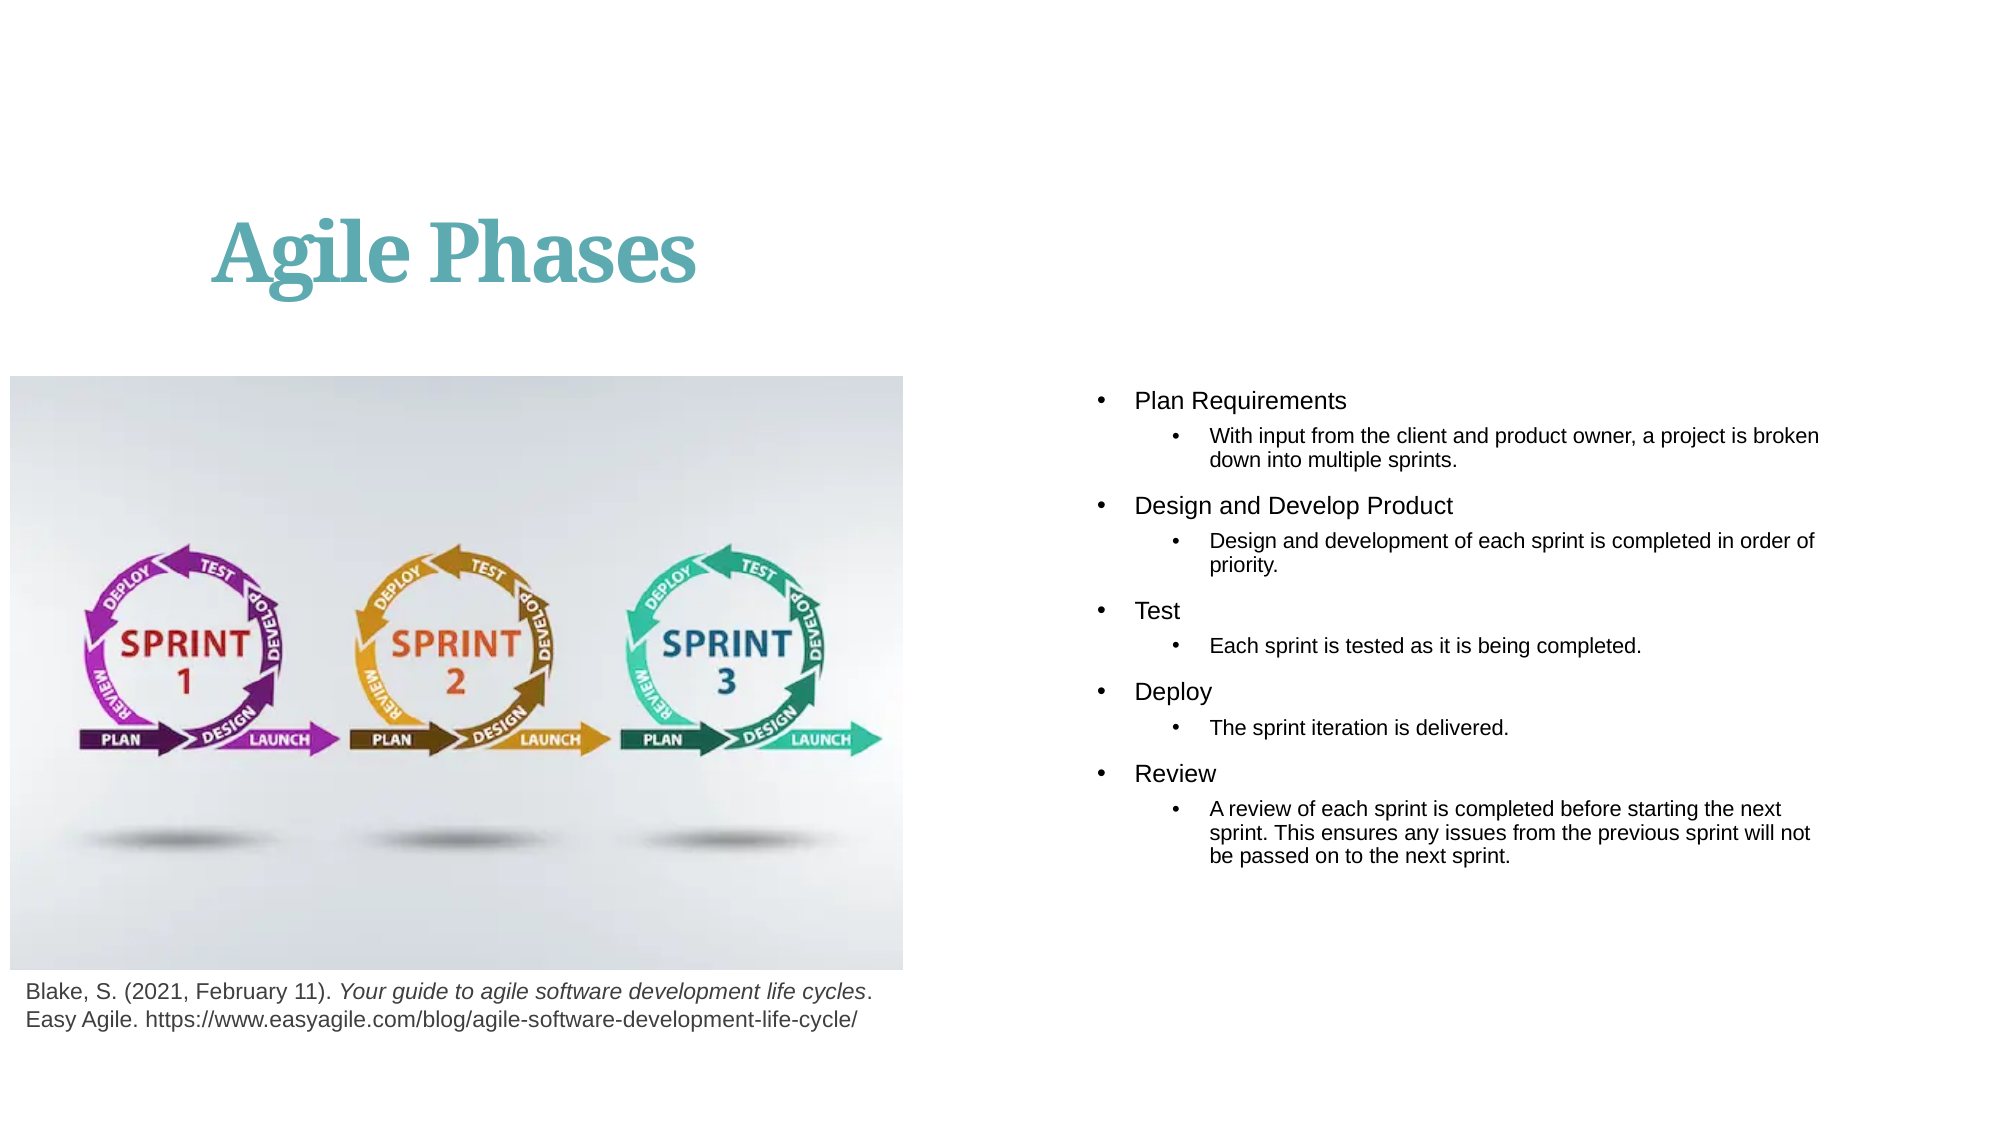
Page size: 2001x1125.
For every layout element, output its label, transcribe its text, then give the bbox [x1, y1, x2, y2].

list Plan Requirements With input from the client and product owner, a project is broken down into multiple sprints. Design and Develop Product Design and development of each sprint is completed in order of priority. Test Each sprint is tested as it is being completed. Deploy The sprint iteration is delivered. Review A review of each sprint is completed before starting the next sprint. This ensures any issues from the previous sprint will not be passed on to the next sprint. [1097, 376, 1840, 1041]
text_box Blake, S. (2021, February 11). Your guide to agile software development life cycles. Easy Agile. https://www.easyagile.com/blog/agile-software-development-life-cycle/ [10, 970, 903, 1040]
title Agile Phases [96, 90, 816, 309]
picture [10, 376, 903, 970]
